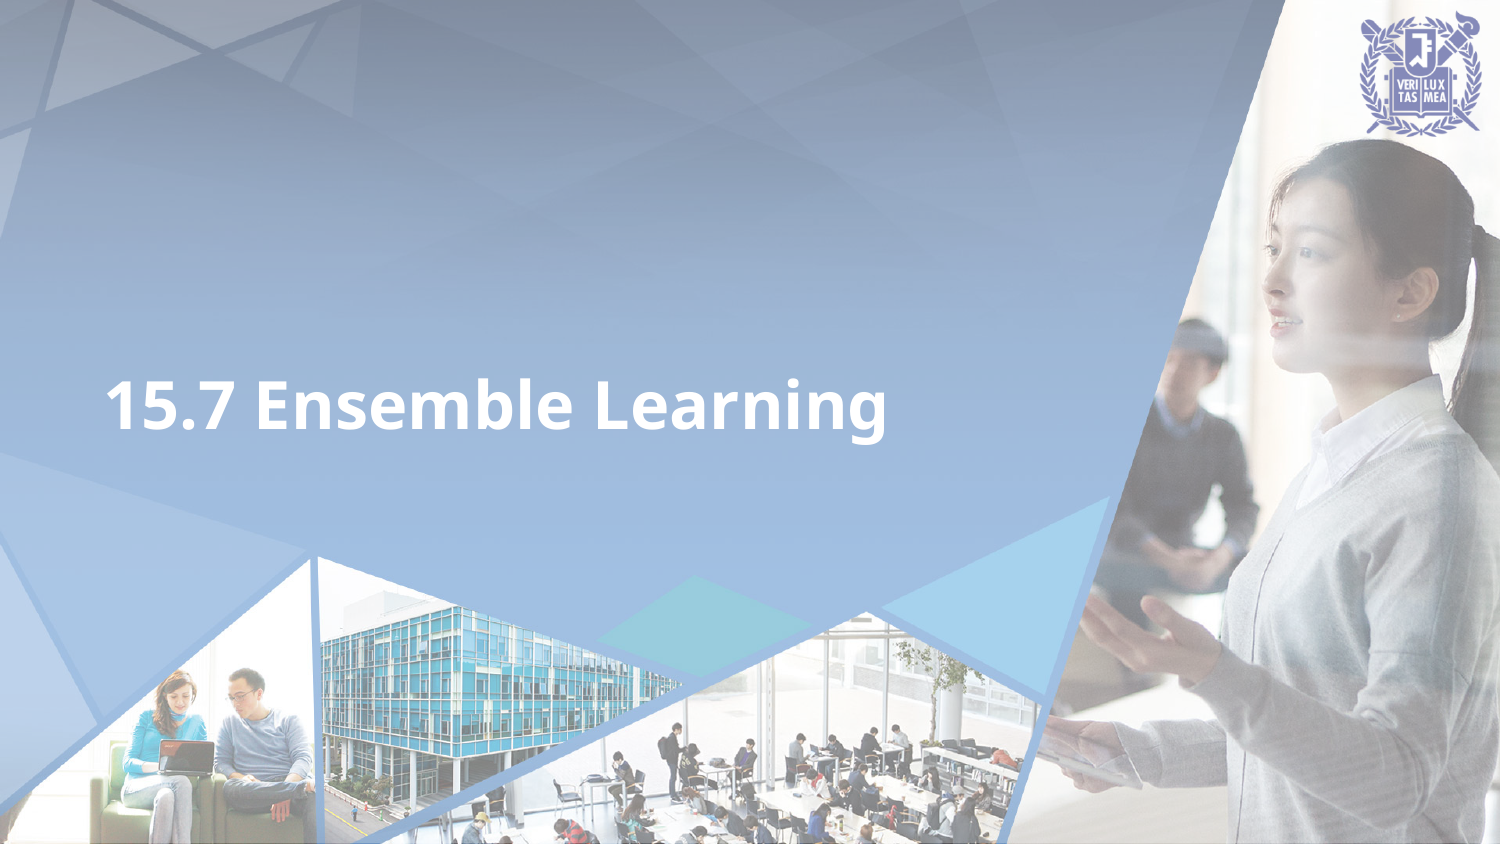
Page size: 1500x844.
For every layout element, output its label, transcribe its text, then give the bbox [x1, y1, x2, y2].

picture [1357, 10, 1484, 137]
text_box [0, 0, 1500, 844]
text_box 15.7 Ensemble Learning [88, 339, 1294, 446]
